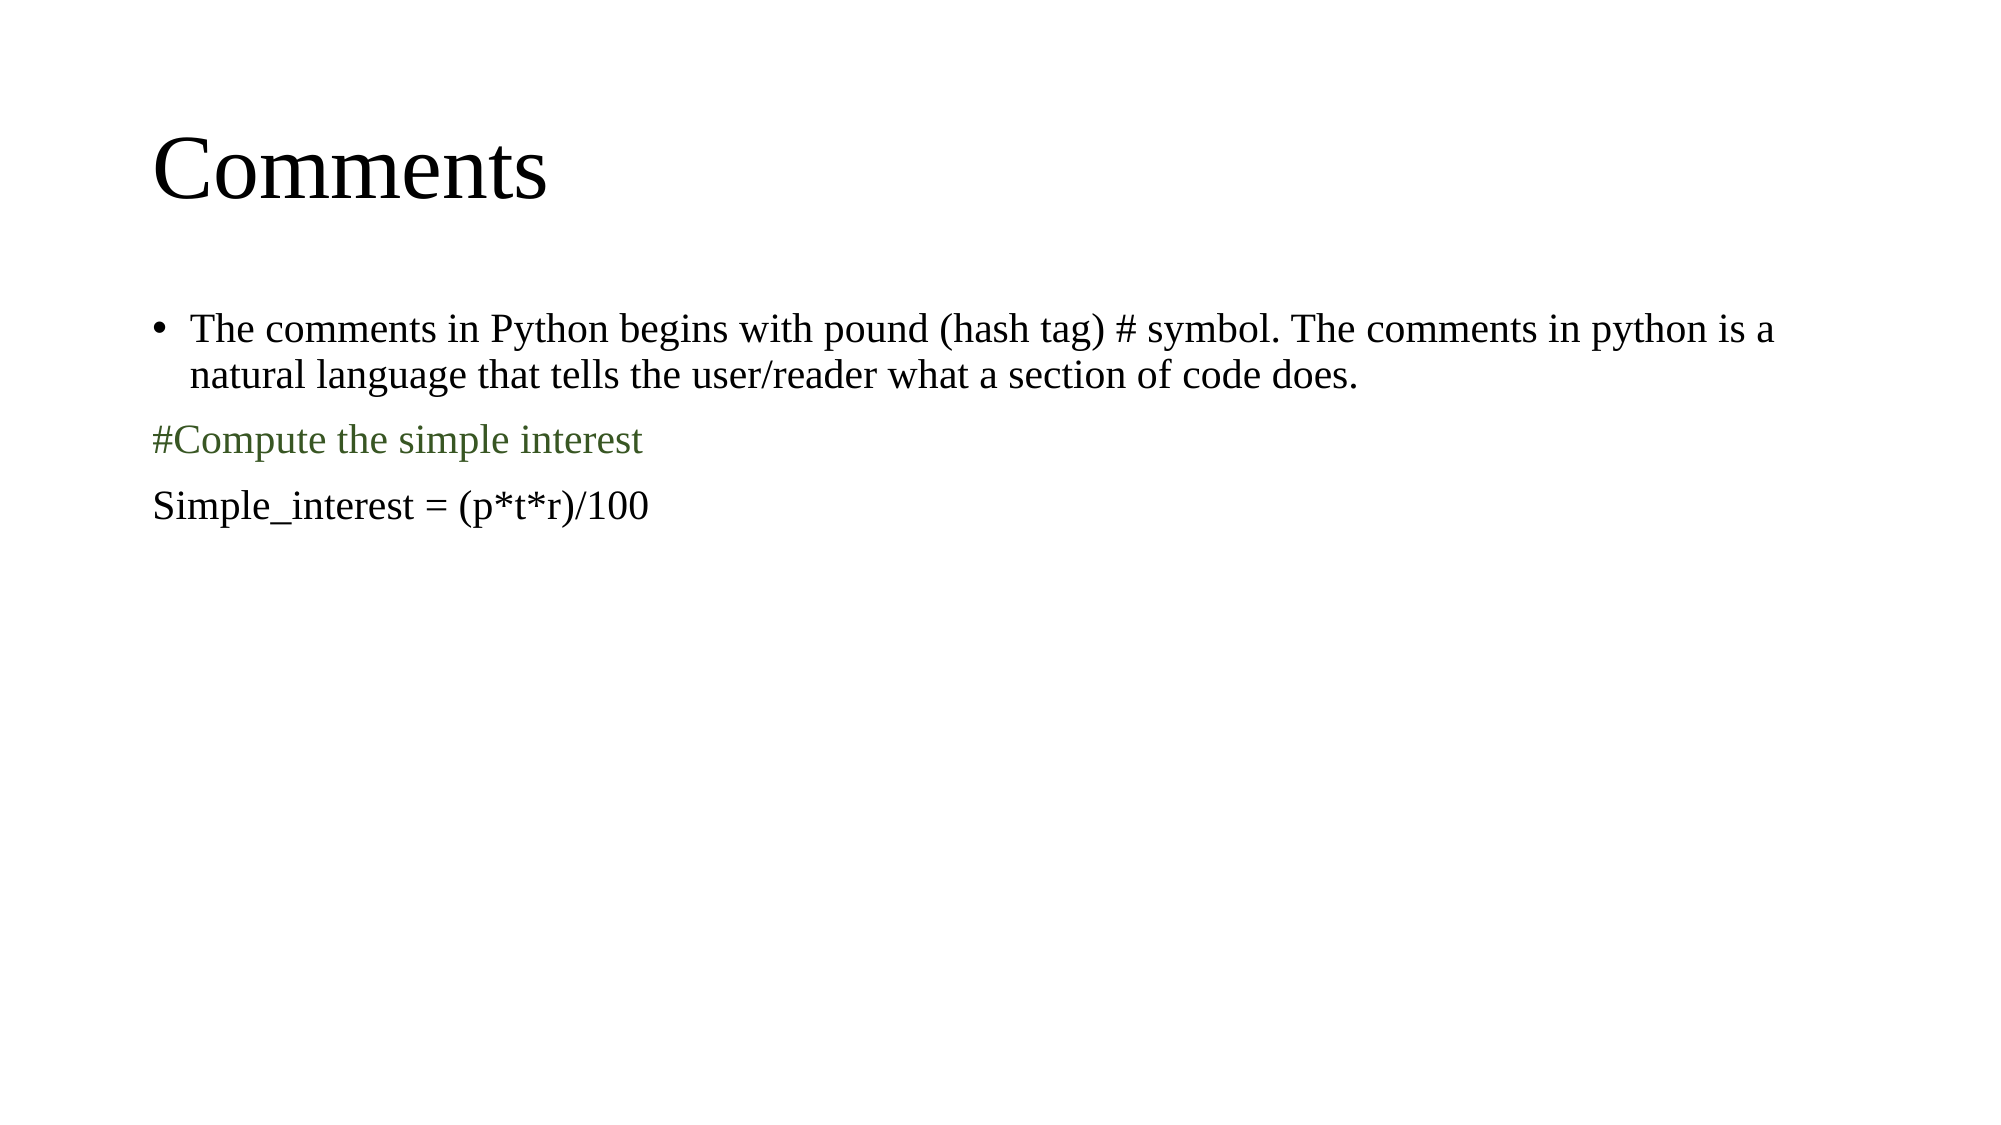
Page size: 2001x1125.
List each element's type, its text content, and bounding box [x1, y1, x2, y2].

list The comments in Python begins with pound (hash tag) # symbol. The comments in python is a natural language that tells the user/reader what a section of code does. #Compute the simple interest Simple_interest = (p*t*r)/100 [137, 299, 1863, 1014]
title Comments [137, 59, 1863, 278]
